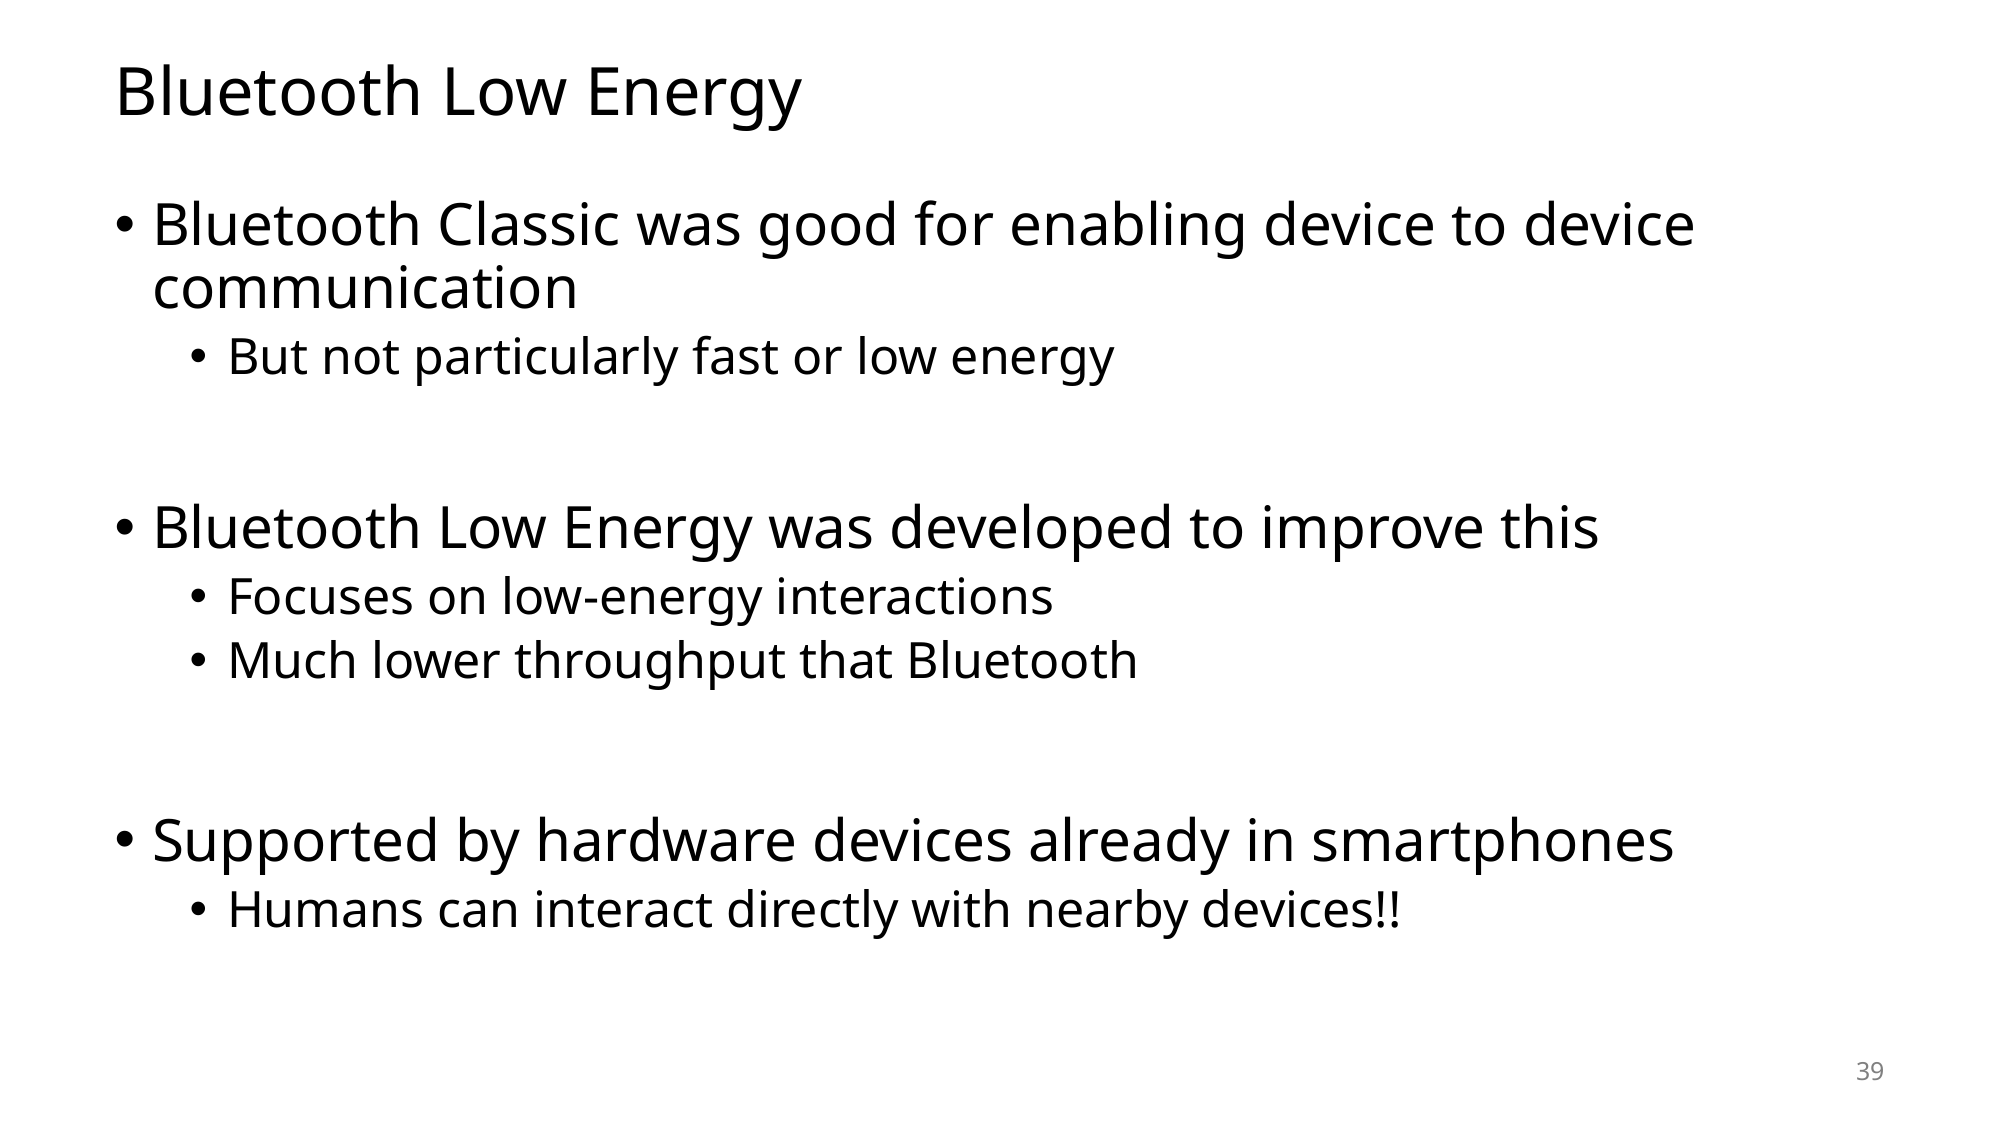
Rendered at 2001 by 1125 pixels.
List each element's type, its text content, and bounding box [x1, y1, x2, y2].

title Bluetooth Low Energy [99, 37, 1900, 150]
list Bluetooth Classic was good for enabling device to device communication But not particularly fast or low energy Bluetooth Low Energy was developed to improve this Focuses on low-energy interactions Much lower throughput that Bluetooth Supported by hardware devices already in smartphones Humans can interact directly with nearby devices!! [99, 187, 1900, 1013]
slide_number 39 [1749, 1042, 1900, 1103]
